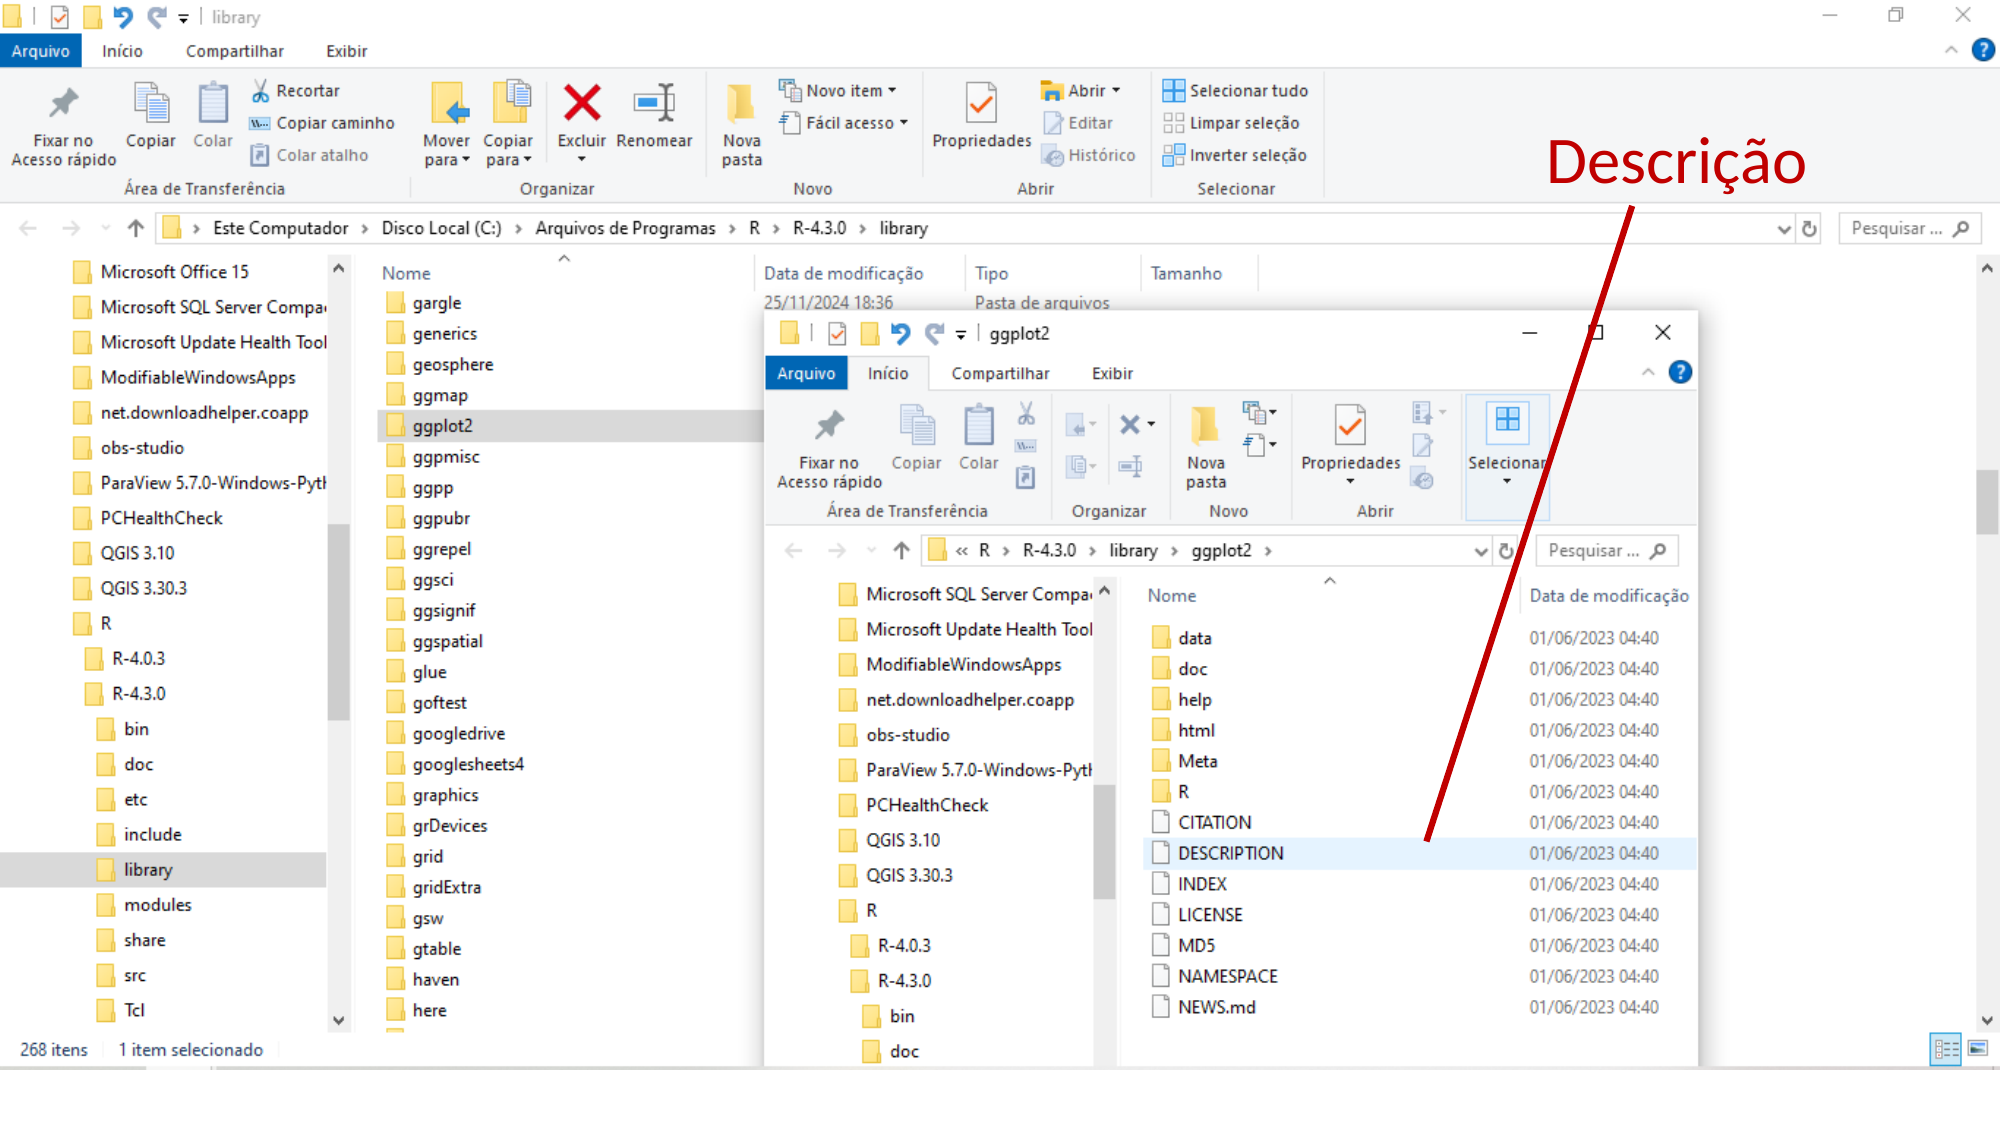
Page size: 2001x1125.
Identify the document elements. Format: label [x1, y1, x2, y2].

picture [0, 0, 2000, 1070]
text_box [1426, 205, 1633, 842]
